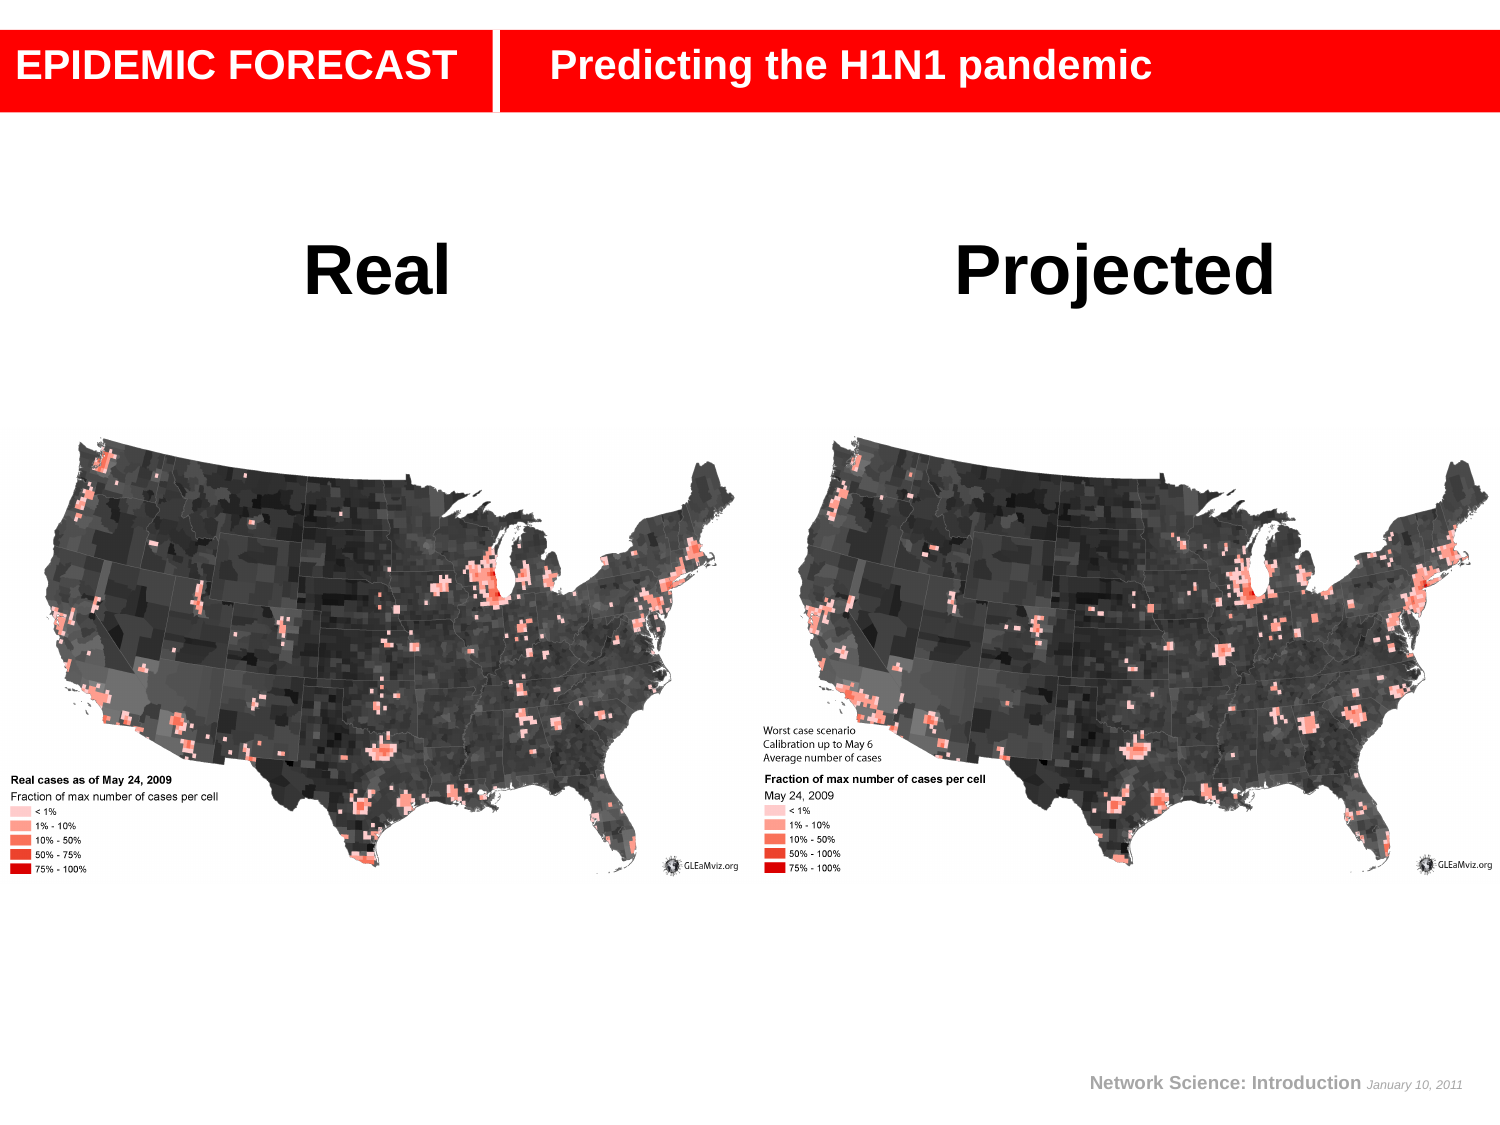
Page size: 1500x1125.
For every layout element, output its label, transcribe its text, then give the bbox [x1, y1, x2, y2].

text_box [492, 29, 500, 113]
text_box EPIDEMIC FORECAST Predicting the H1N1 pandemic [0, 29, 492, 113]
picture [0, 427, 1500, 884]
text_box Real [288, 216, 468, 316]
text_box EPIDEMIC FORECAST Predicting the H1N1 pandemic [500, 29, 1500, 113]
text_box Projected [939, 216, 1292, 316]
text_box Network Science: Introduction January 10, 2011 [1074, 1062, 1500, 1101]
